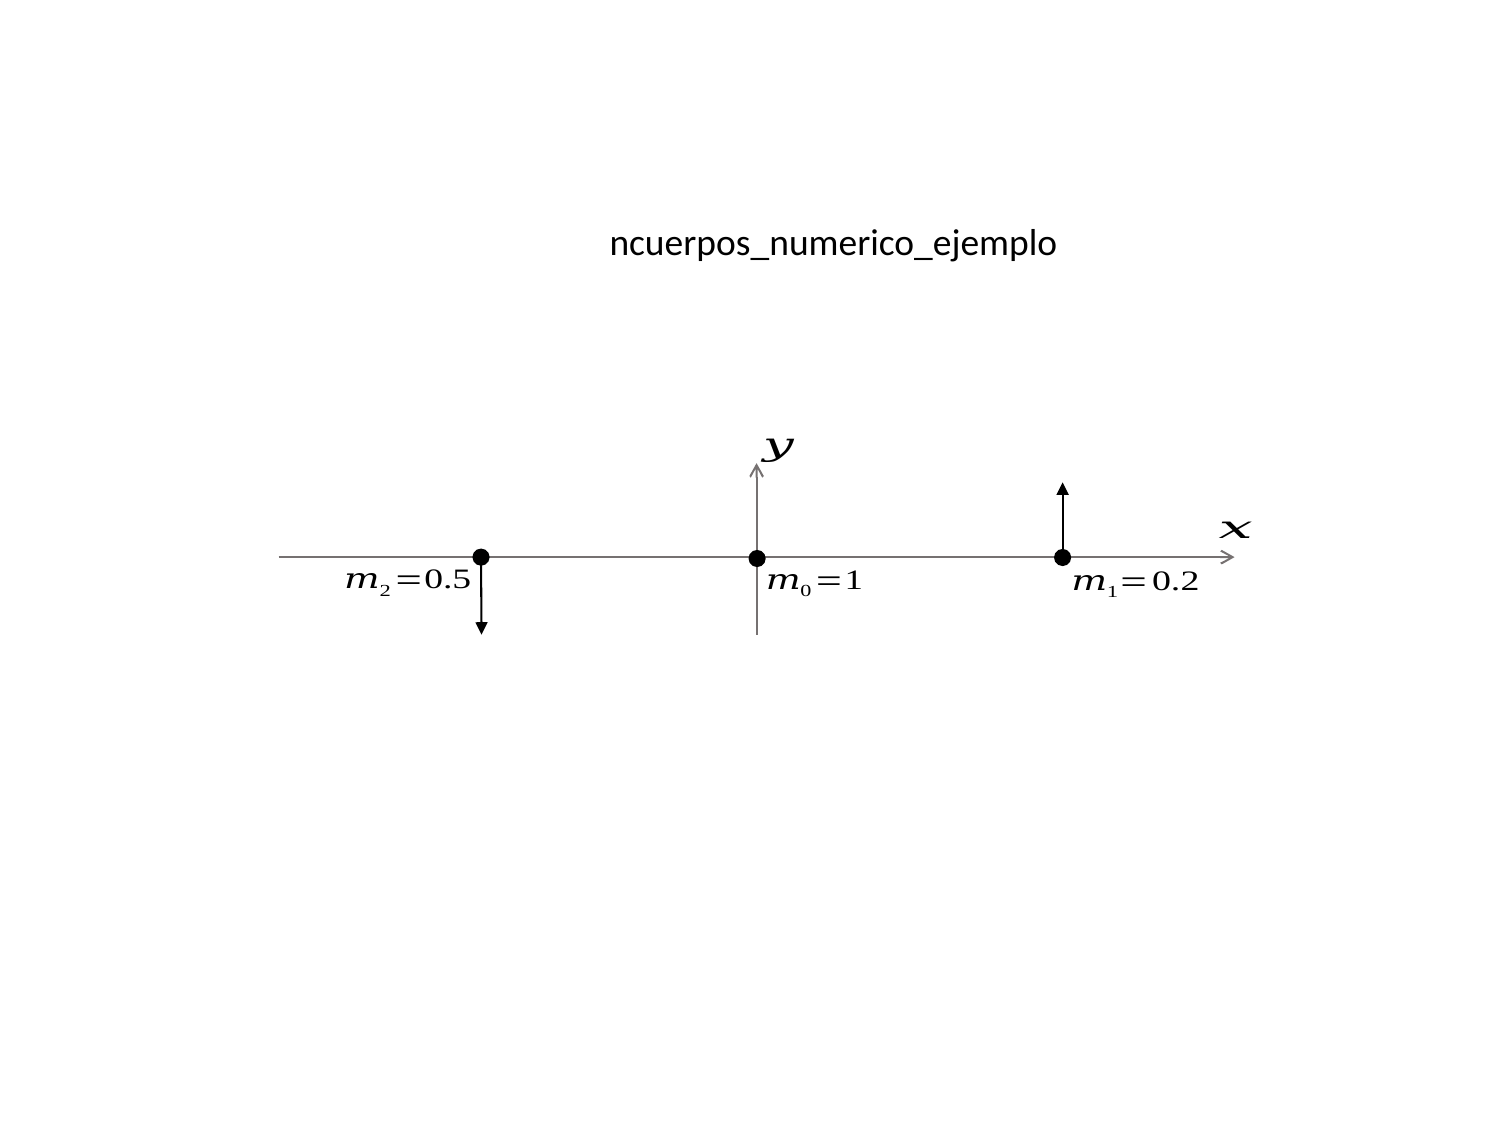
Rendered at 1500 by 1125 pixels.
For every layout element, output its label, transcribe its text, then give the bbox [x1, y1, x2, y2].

text_box ncuerpos_numerico_ejemplo [594, 210, 1073, 271]
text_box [278, 396, 1255, 681]
